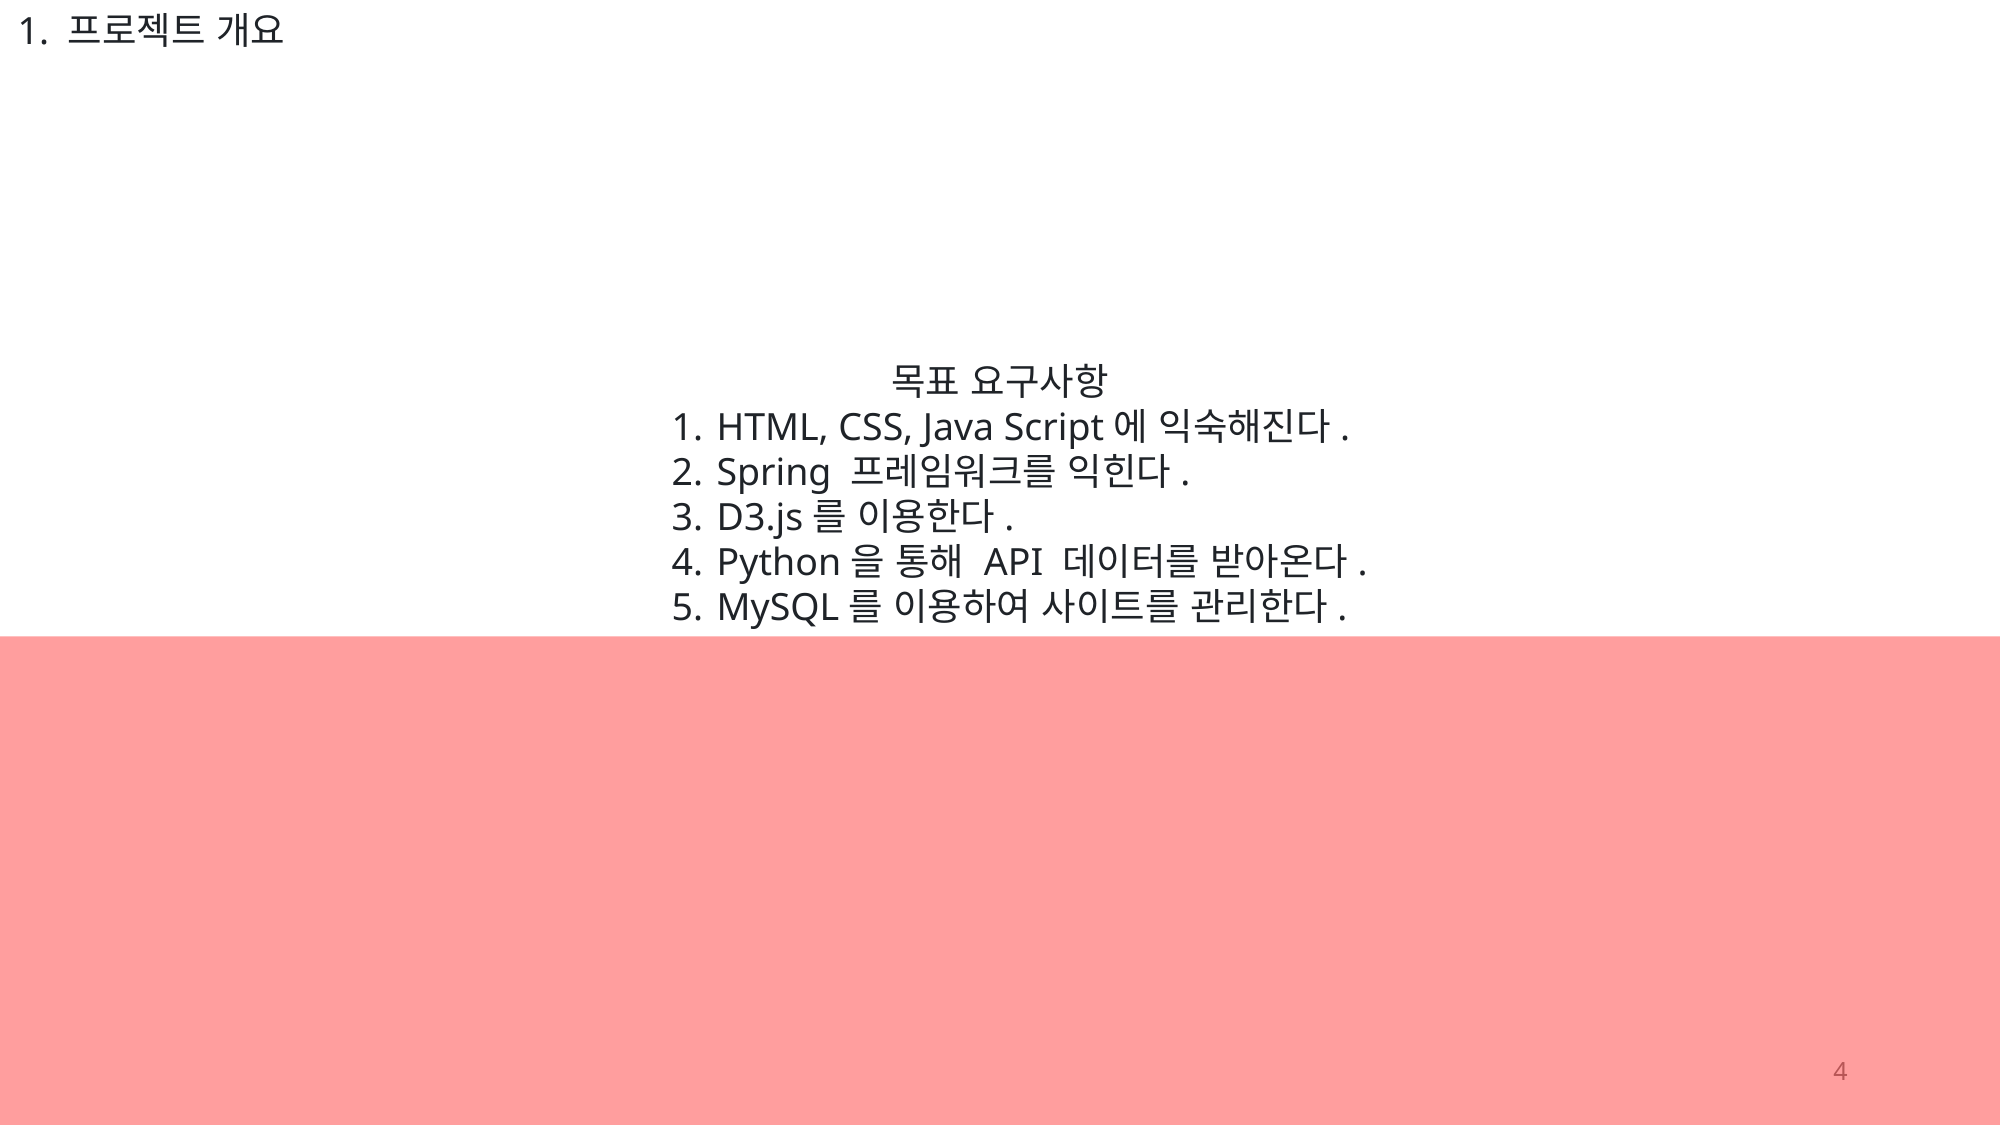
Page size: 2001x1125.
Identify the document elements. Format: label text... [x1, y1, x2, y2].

text_box [0, 635, 2000, 1125]
text_box 1. 프로젝트 개요 [2, 0, 301, 60]
text_box 목표 요구사항 HTML, CSS, Java Script에 익숙해진다. Spring 프레임워크를 익힌다. D3.js를 이용한다. Python을 통해 API 데이터를 받아온다. MySQL를 이용하여 사이트를 관리한다. [617, 350, 1383, 635]
slide_number 4 [1412, 1042, 1863, 1103]
